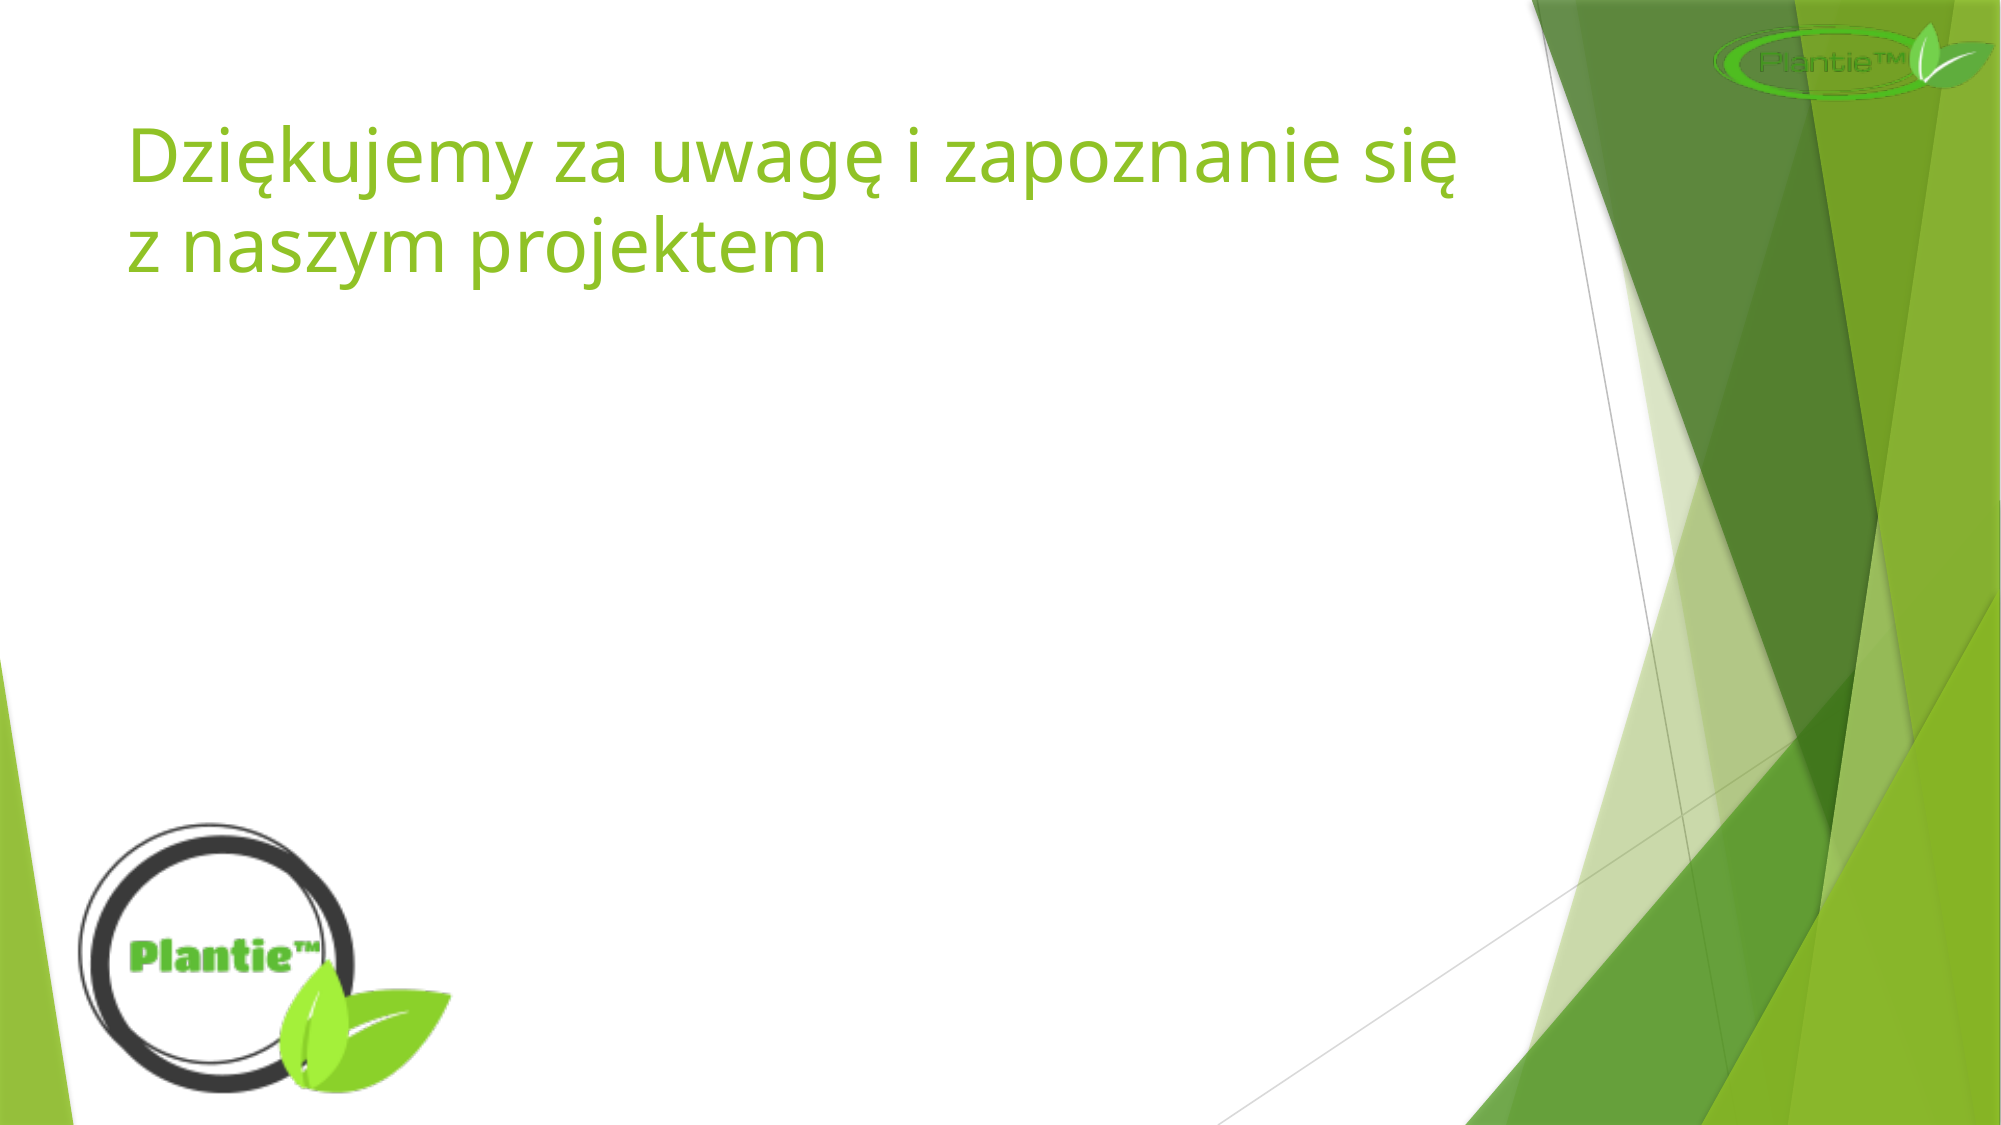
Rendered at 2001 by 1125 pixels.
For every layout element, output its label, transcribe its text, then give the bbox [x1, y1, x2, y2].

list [57, 768, 475, 1125]
picture [1697, 0, 2000, 220]
title Dziękujemy za uwagę i zapoznanie się z naszym projektem [111, 99, 1522, 317]
